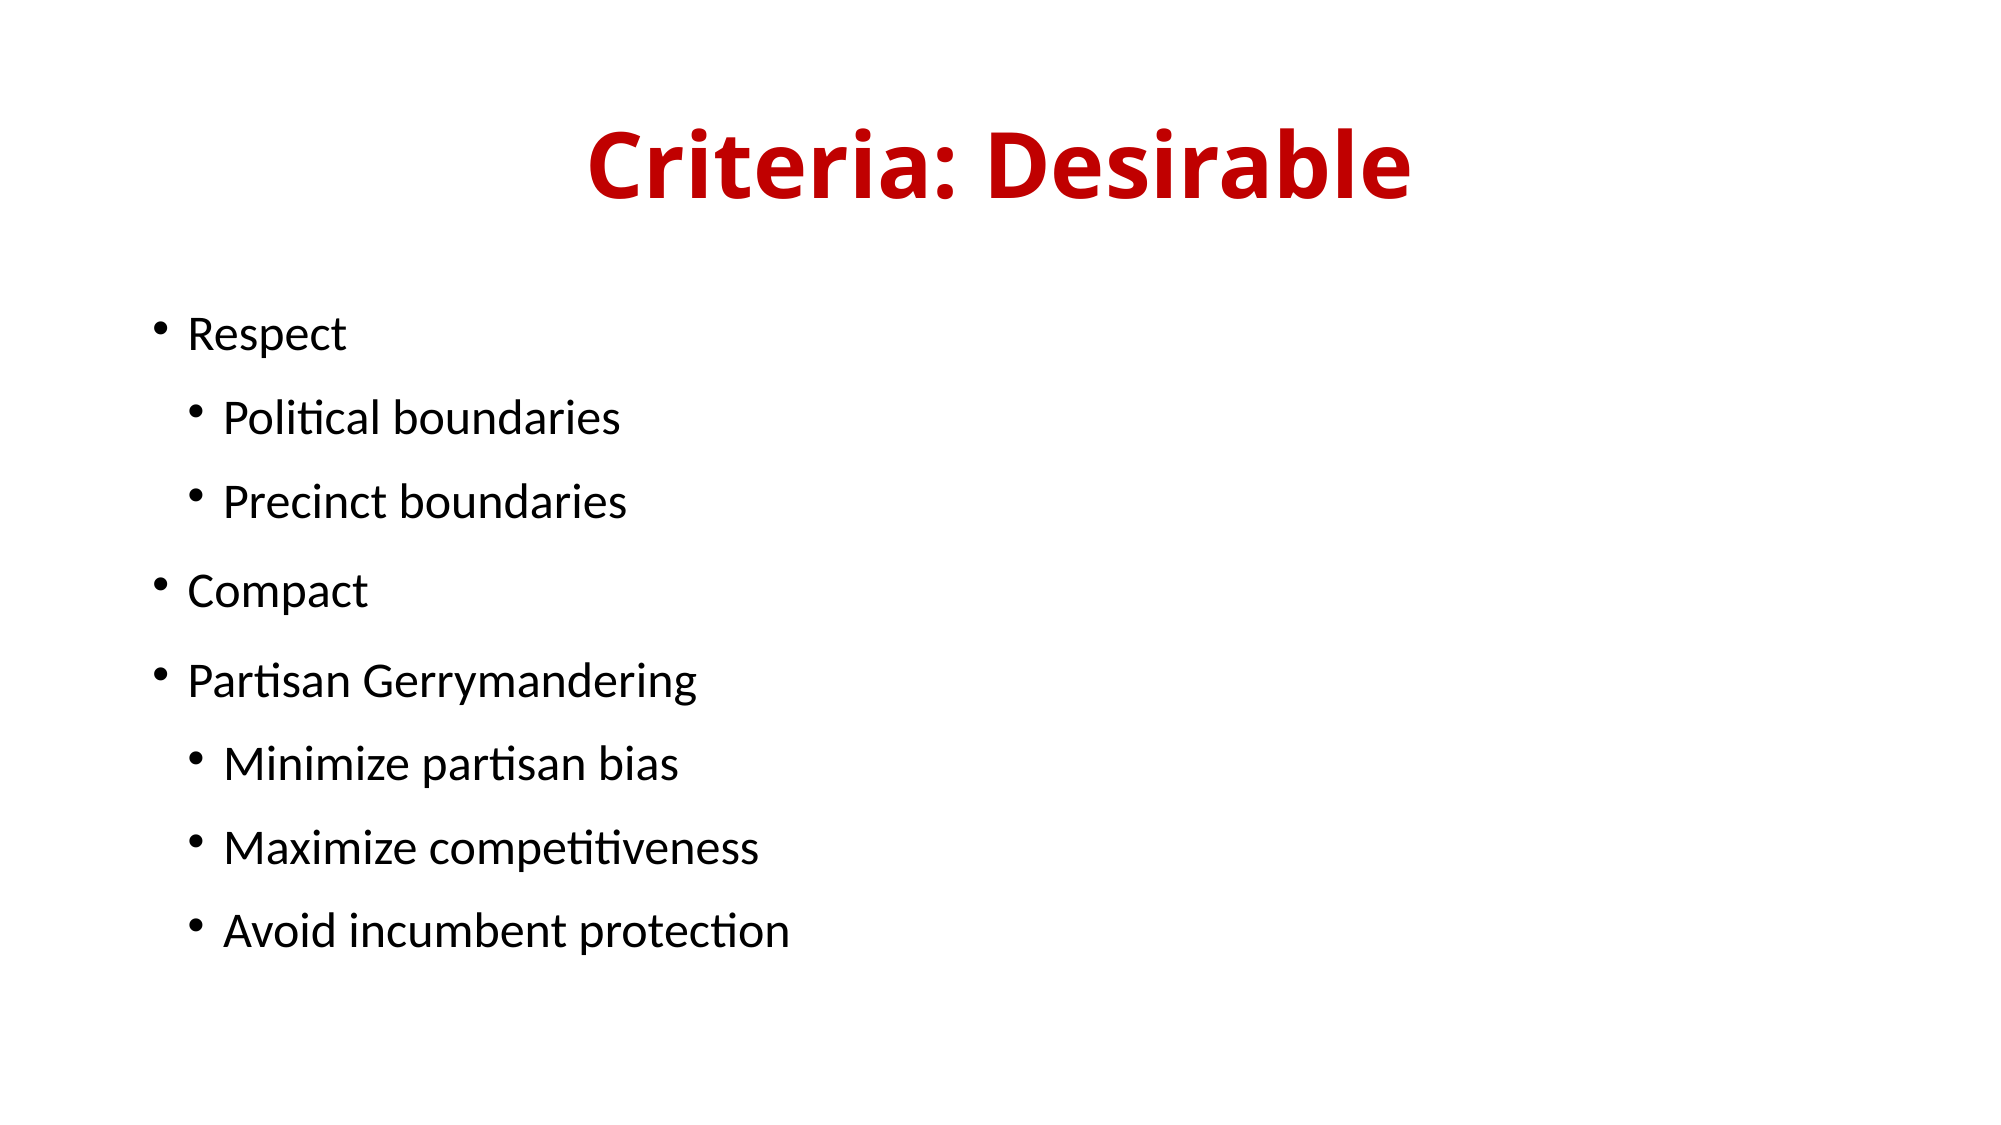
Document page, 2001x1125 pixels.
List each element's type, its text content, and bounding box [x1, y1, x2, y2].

text_box Respect Political boundaries Precinct boundaries Compact Partisan Gerrymandering Minimize partisan bias Maximize competitiveness Avoid incumbent protection [137, 299, 1863, 1014]
text_box Criteria: Desirable [137, 59, 1863, 278]
